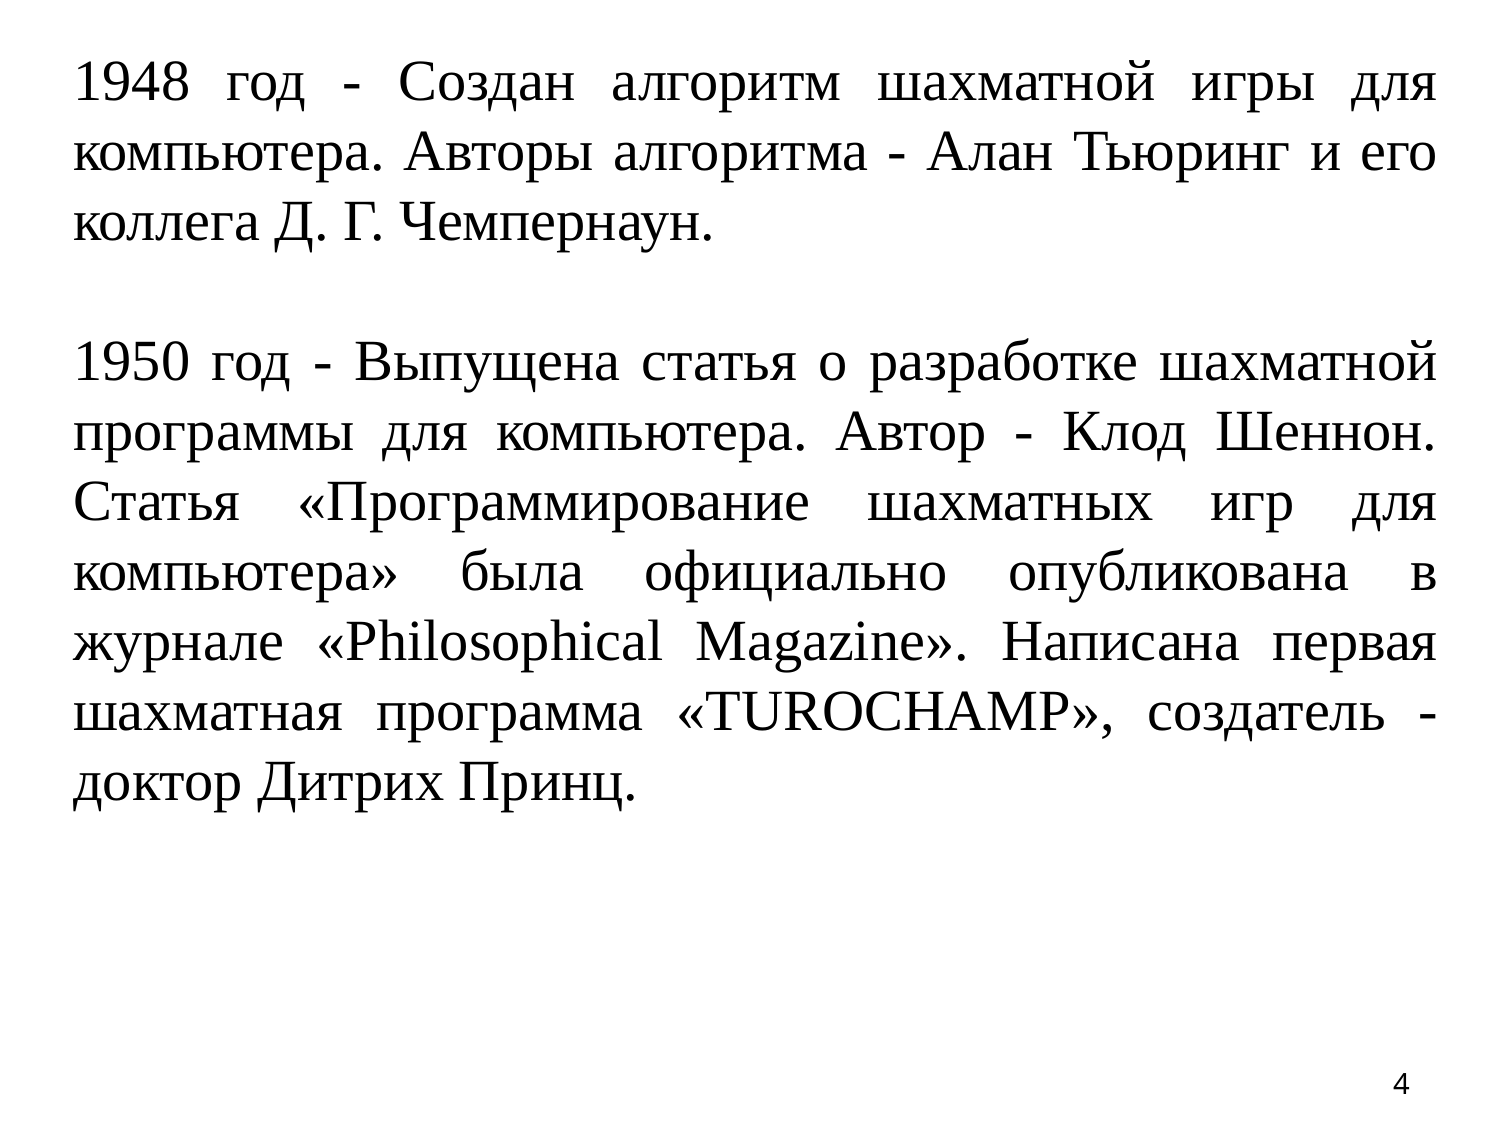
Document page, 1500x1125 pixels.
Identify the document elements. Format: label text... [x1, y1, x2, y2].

text_box 1948 год - Создан алгоритм шахматной игры для компьютера. Авторы алгоритма - Алан Тьюринг и его коллега Д. Г. Чемпернаун. 1950 год - Выпущена статья о разработке шахматной программы для компьютера. Автор - Клод Шеннон. Статья «Программирование шахматных игр для компьютера» была официально опубликована в журнале «Philosophical Magazine». Написана первая шахматная программа «TUROCHAMP», создатель - доктор Дитрих Принц. [58, 35, 1453, 820]
slide_number 4 [1112, 1037, 1425, 1113]
